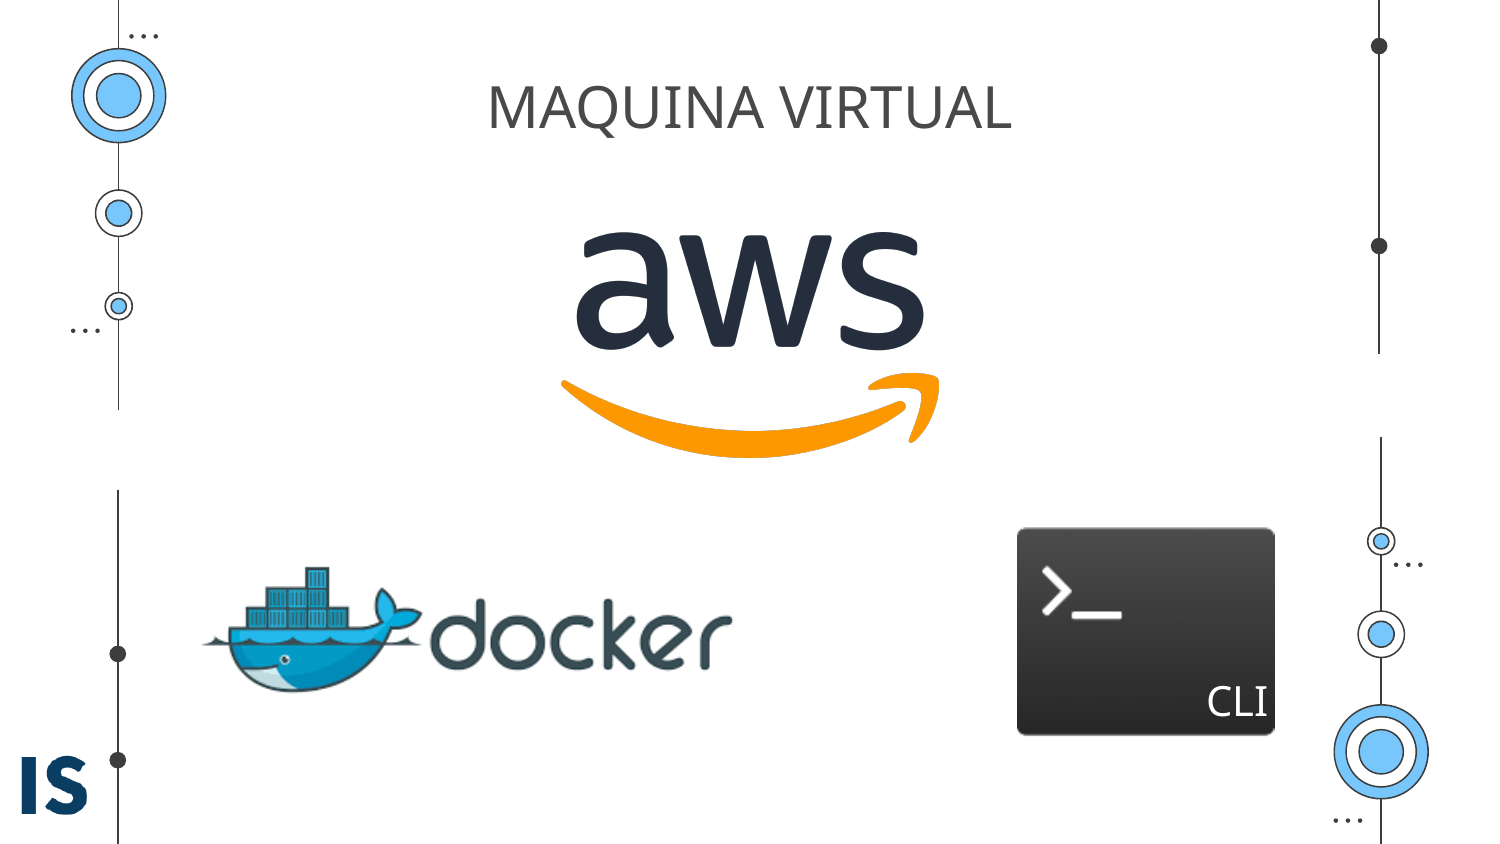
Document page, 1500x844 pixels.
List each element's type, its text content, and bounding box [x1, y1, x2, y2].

title MAQUINA VIRTUAL [299, 55, 1201, 150]
picture [160, 528, 777, 737]
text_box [1016, 495, 1295, 770]
picture [561, 232, 939, 458]
picture [20, 754, 88, 815]
